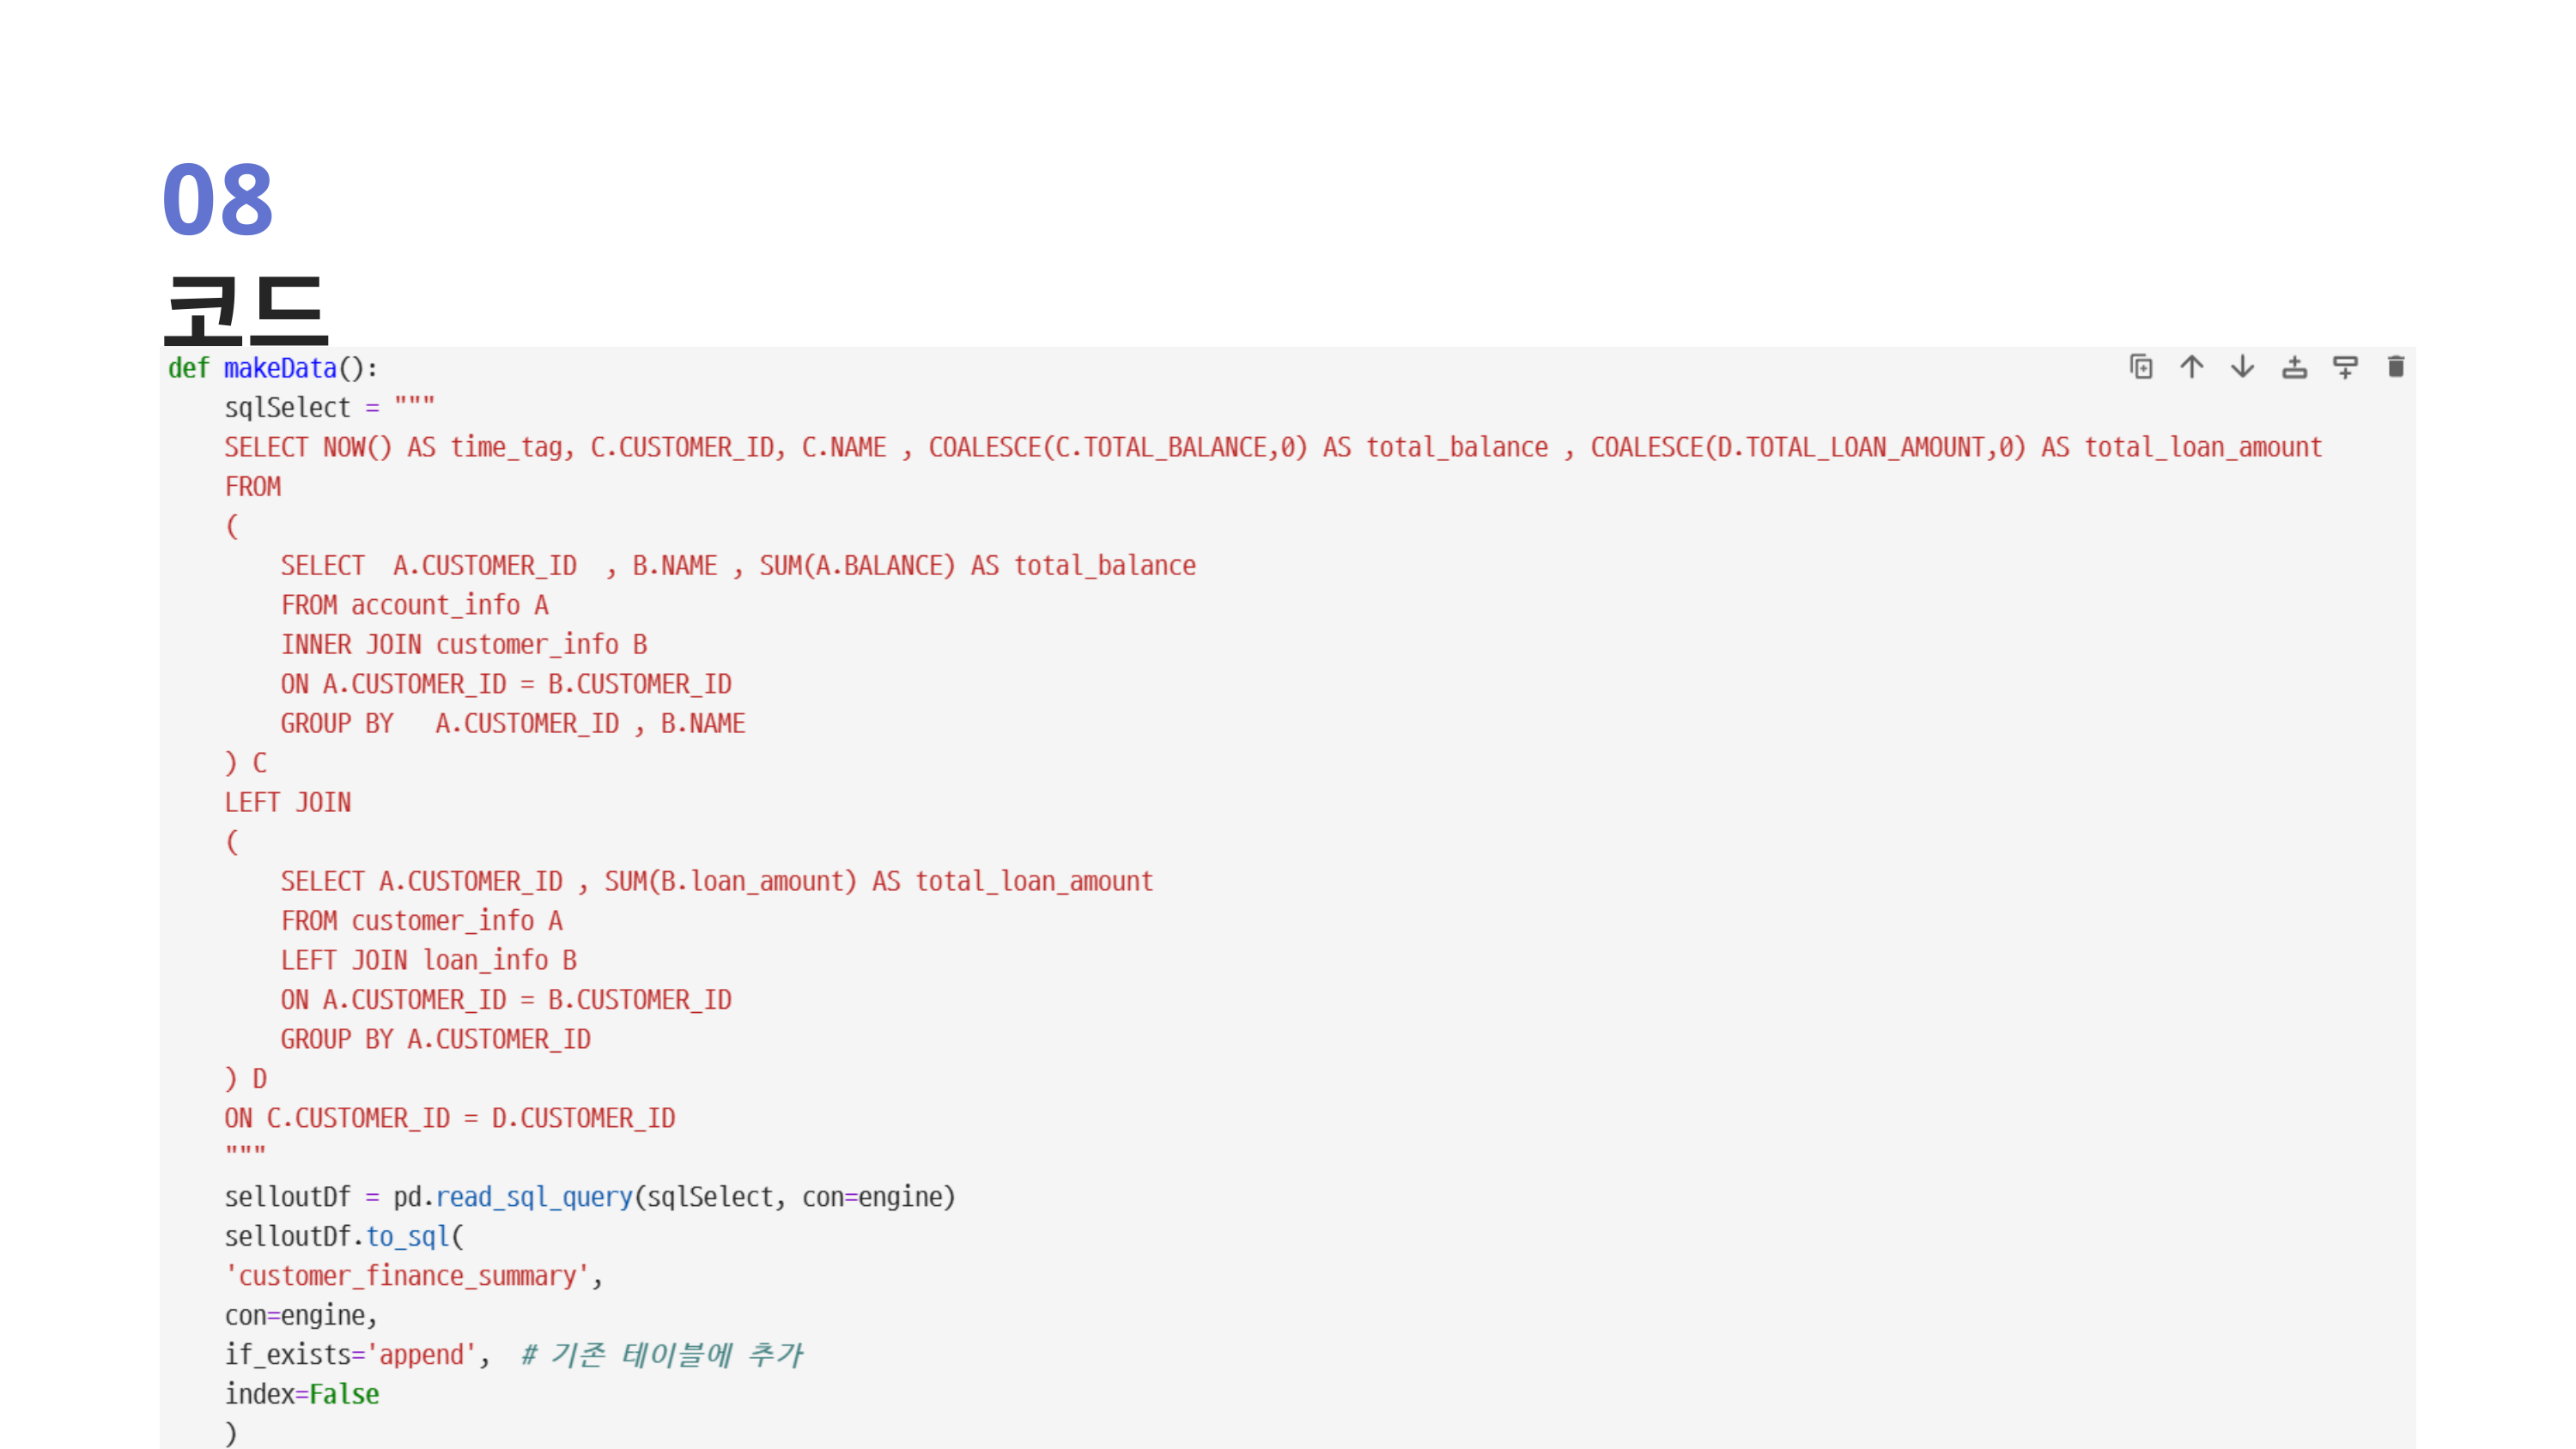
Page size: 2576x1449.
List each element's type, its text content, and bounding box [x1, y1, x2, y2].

text_box 코드 [161, 180, 908, 345]
text_box 08 [161, 58, 358, 180]
picture [159, 347, 2416, 1449]
